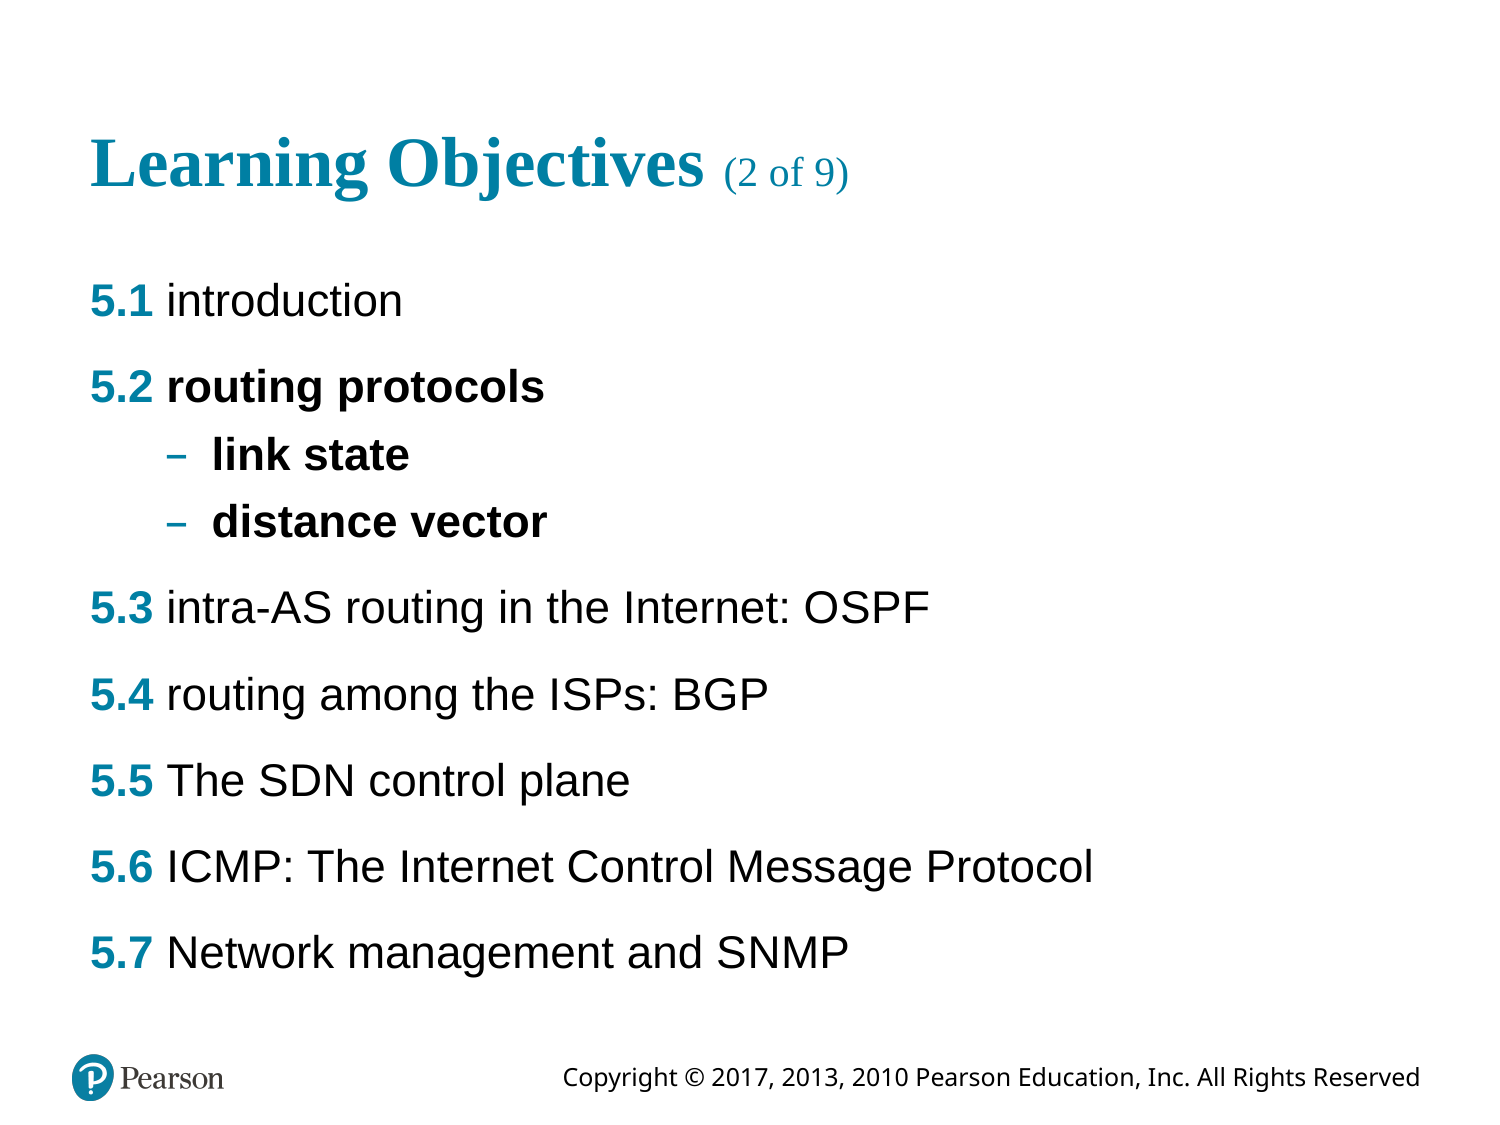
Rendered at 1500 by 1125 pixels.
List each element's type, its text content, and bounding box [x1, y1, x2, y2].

list 5.1 introduction 5.2 routing protocols link state distance vector 5.3 intra-A S routing in the Internet: O S P F 5.4 routing among the I S Ps: B G P 5.5 The S D N control plane 5.6 I C M P: The Internet Control Message Protocol 5.7 Network management and S N M P [75, 255, 1425, 994]
title Learning Objectives (2 of 9) [75, 0, 1425, 216]
picture [80, 1063, 106, 1088]
picture [72, 1087, 83, 1101]
picture [72, 1054, 88, 1070]
picture [98, 1054, 224, 1101]
